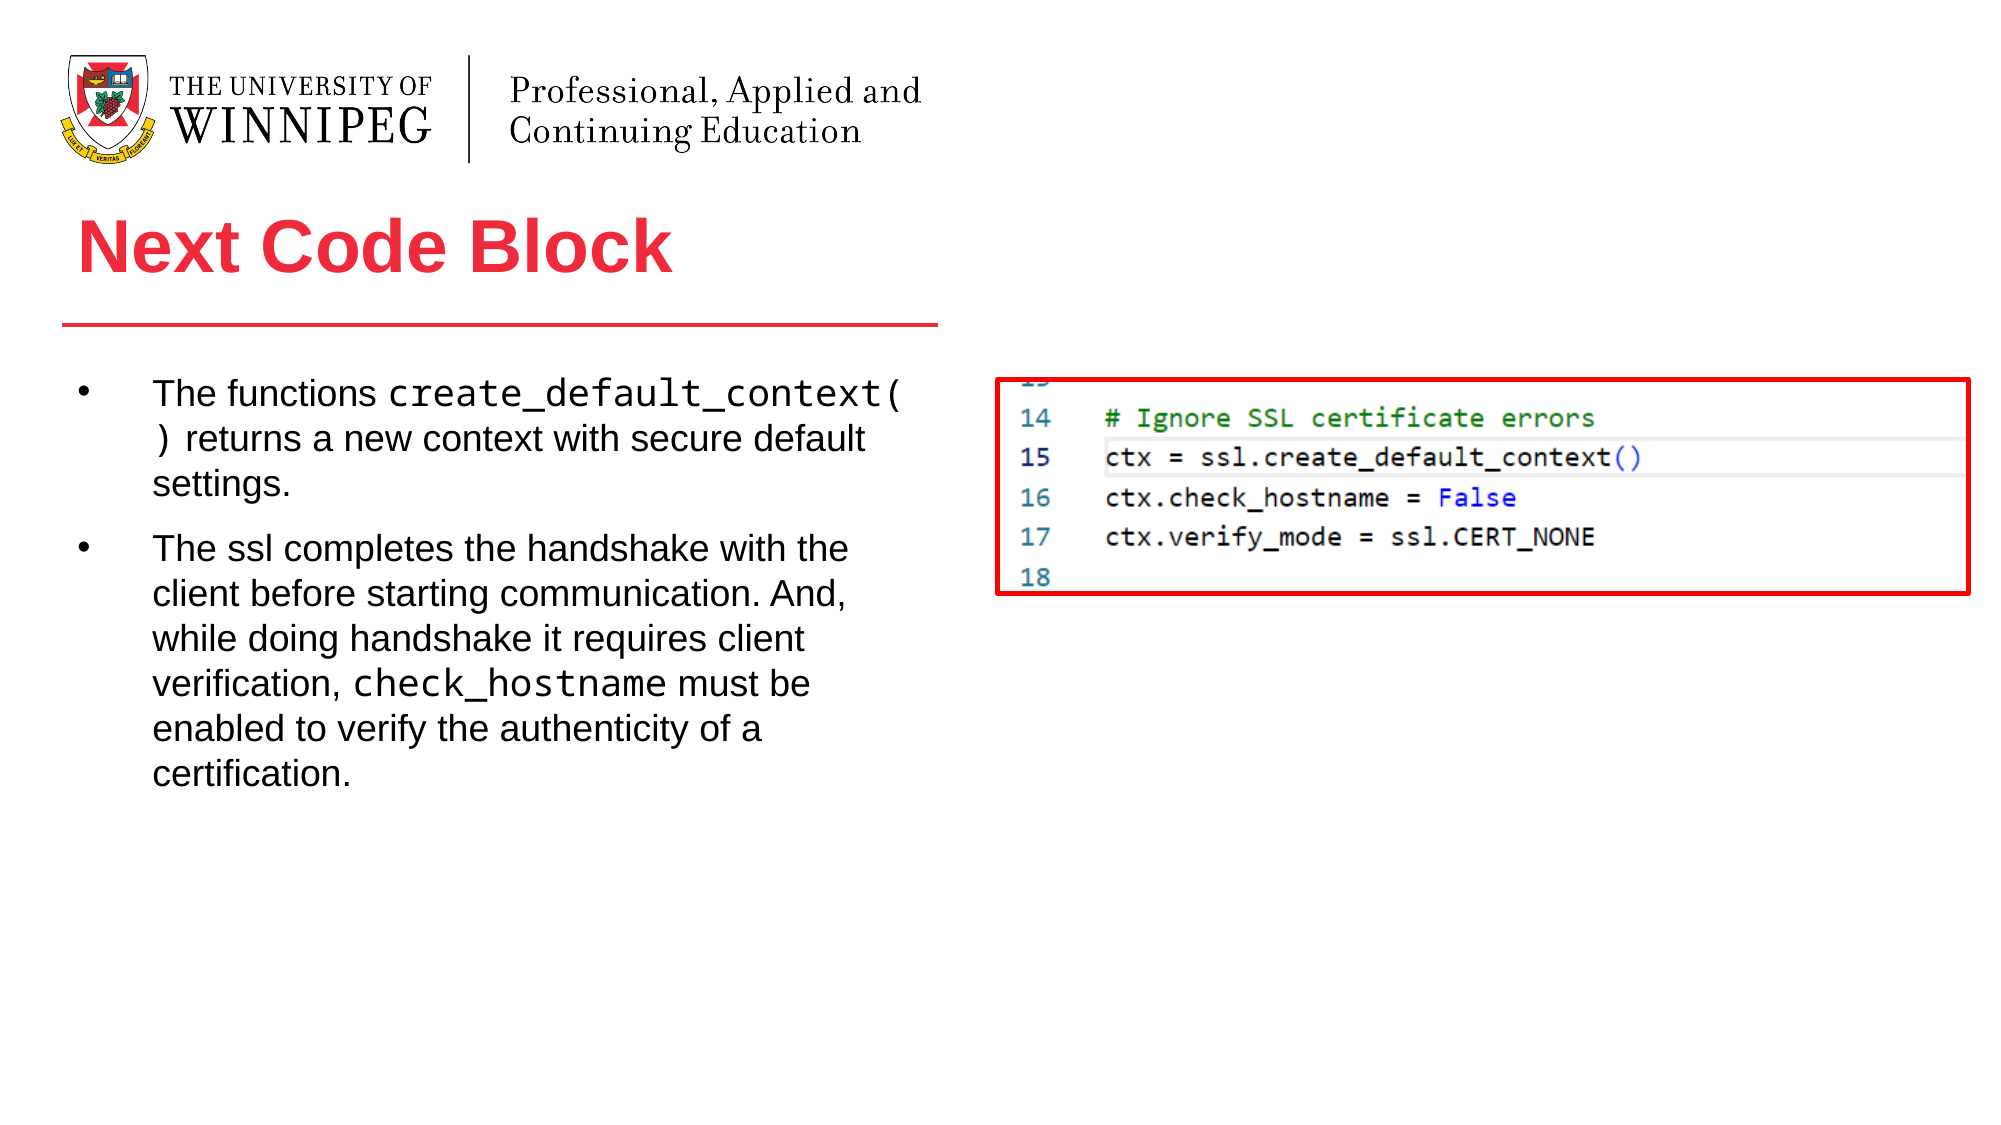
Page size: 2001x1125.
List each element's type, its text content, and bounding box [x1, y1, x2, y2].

list The functions create_default_context() returns a new context with secure default settings. The ssl completes the handshake with the client before starting communication. And, while doing handshake it requires client verification, check_hostname must be enabled to verify the authenticity of a certification. [62, 360, 938, 1063]
picture [999, 381, 1966, 592]
list Next Code Block [62, 200, 938, 288]
picture [60, 55, 922, 164]
